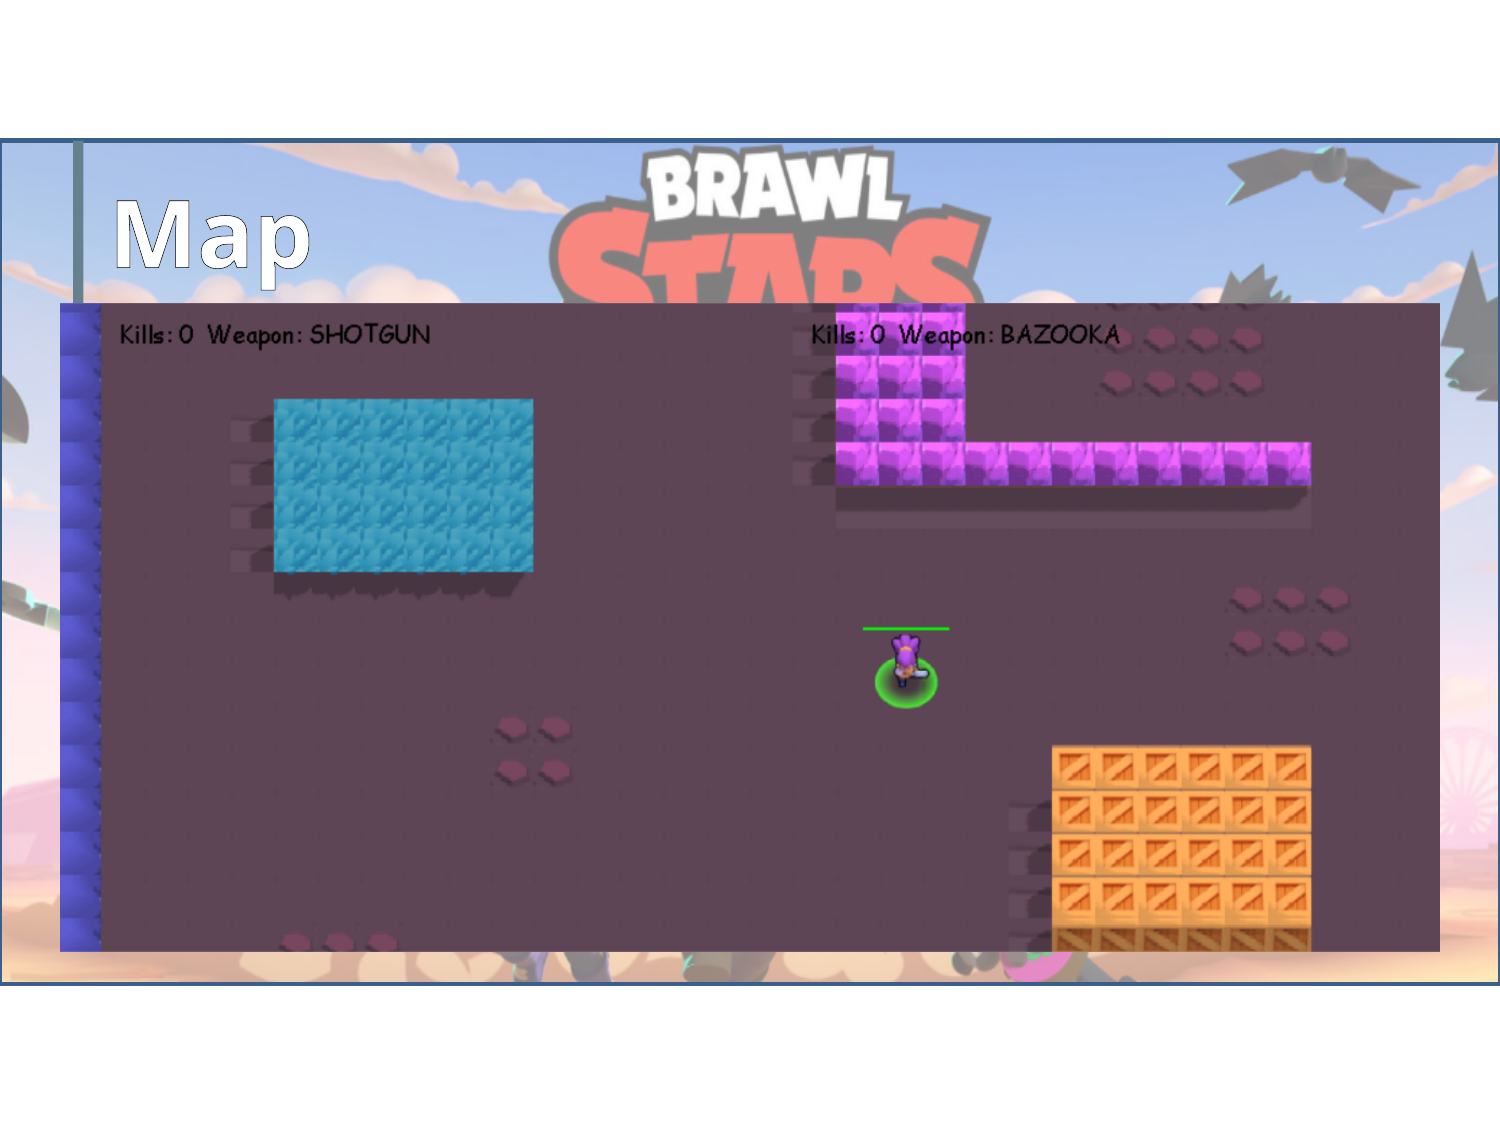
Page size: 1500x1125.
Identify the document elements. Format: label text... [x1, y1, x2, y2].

text_box [0, 138, 1500, 986]
text_box [71, 138, 86, 301]
text_box Map [93, 166, 640, 294]
picture [60, 303, 1440, 952]
